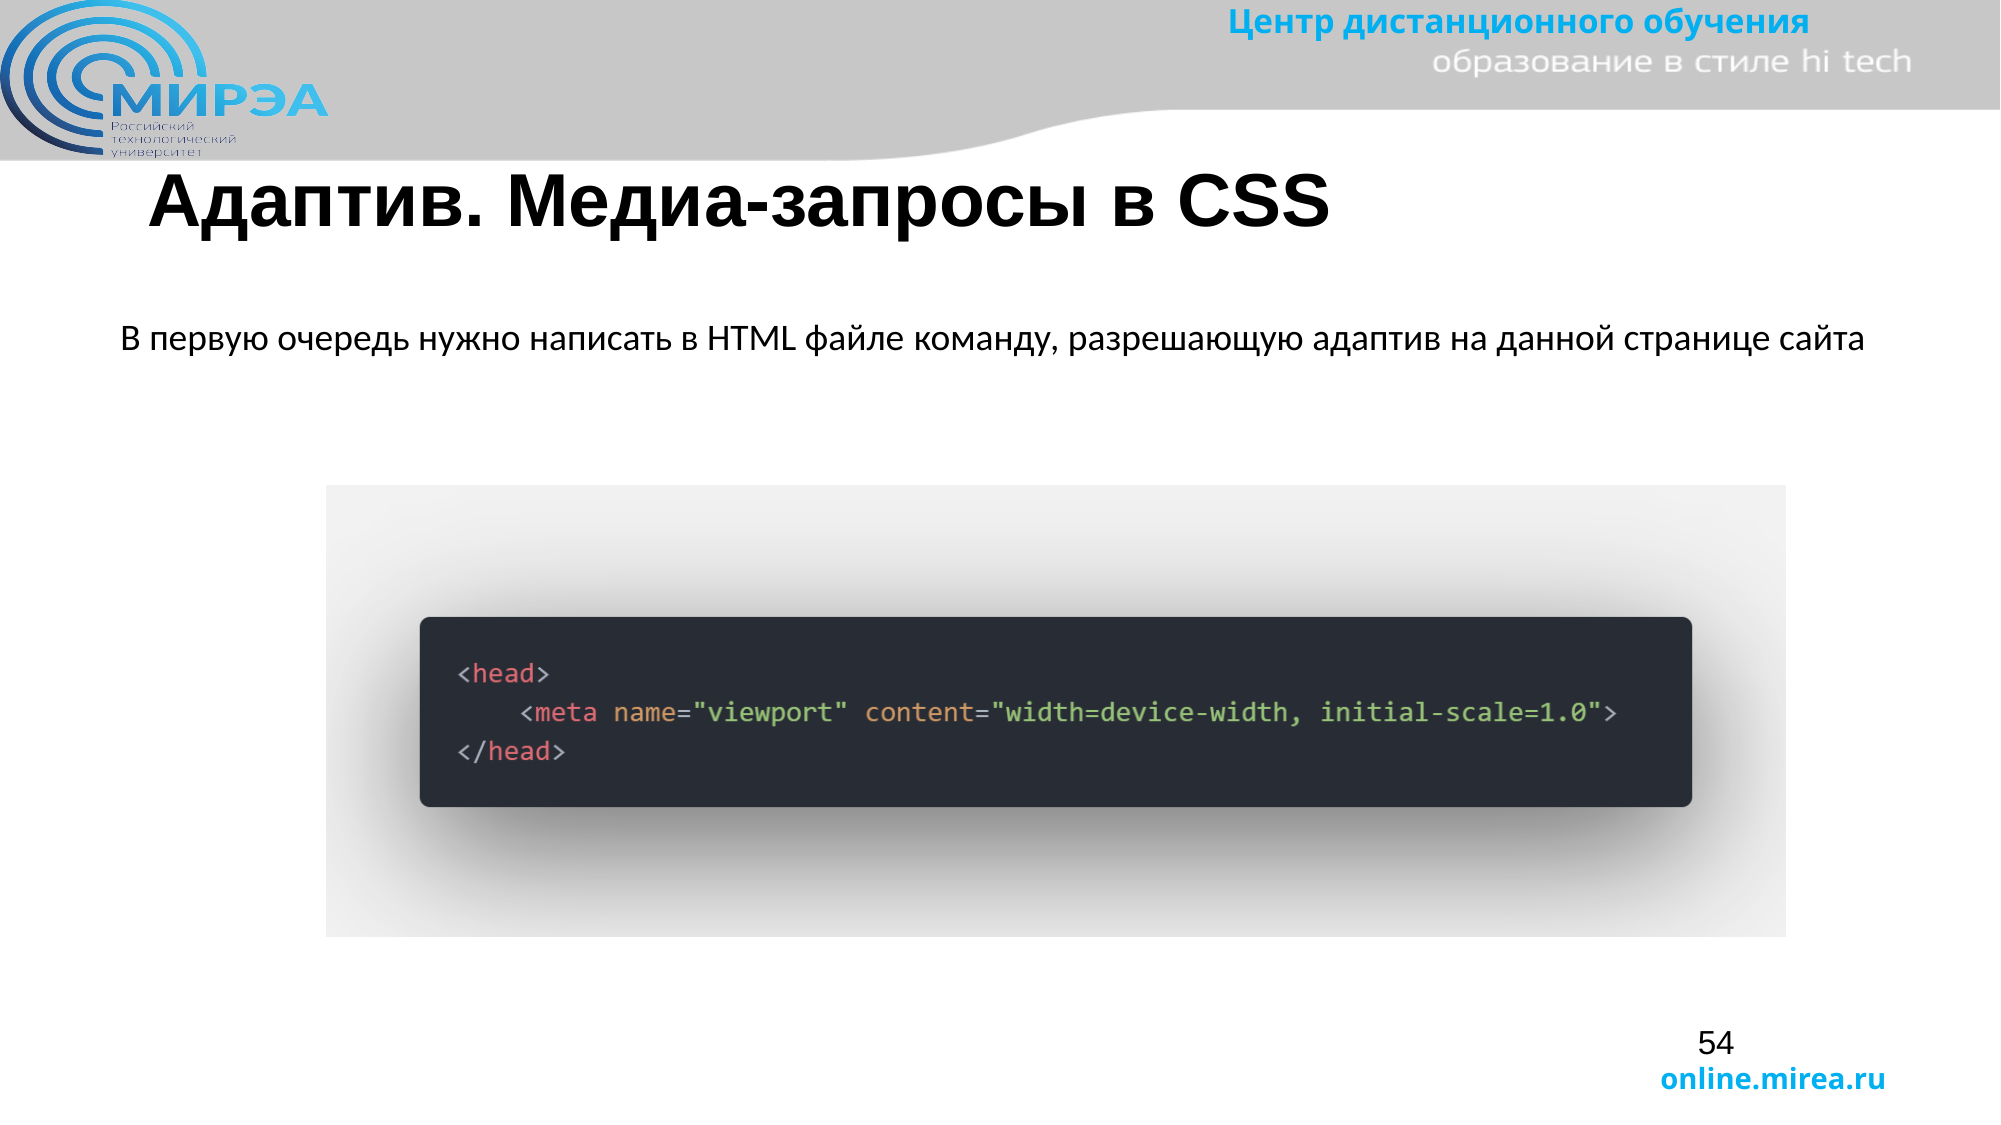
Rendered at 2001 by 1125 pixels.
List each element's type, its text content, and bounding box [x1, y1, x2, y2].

text_box 54 [1400, 1013, 1750, 1058]
picture [326, 485, 1786, 937]
picture [0, 0, 329, 159]
text_box В первую очередь нужно написать в HTML файле команду, разрешающую адаптив на данной странице сайта [105, 305, 1929, 366]
text_box Адаптив. Медиа-запросы в CSS [132, 144, 1981, 355]
